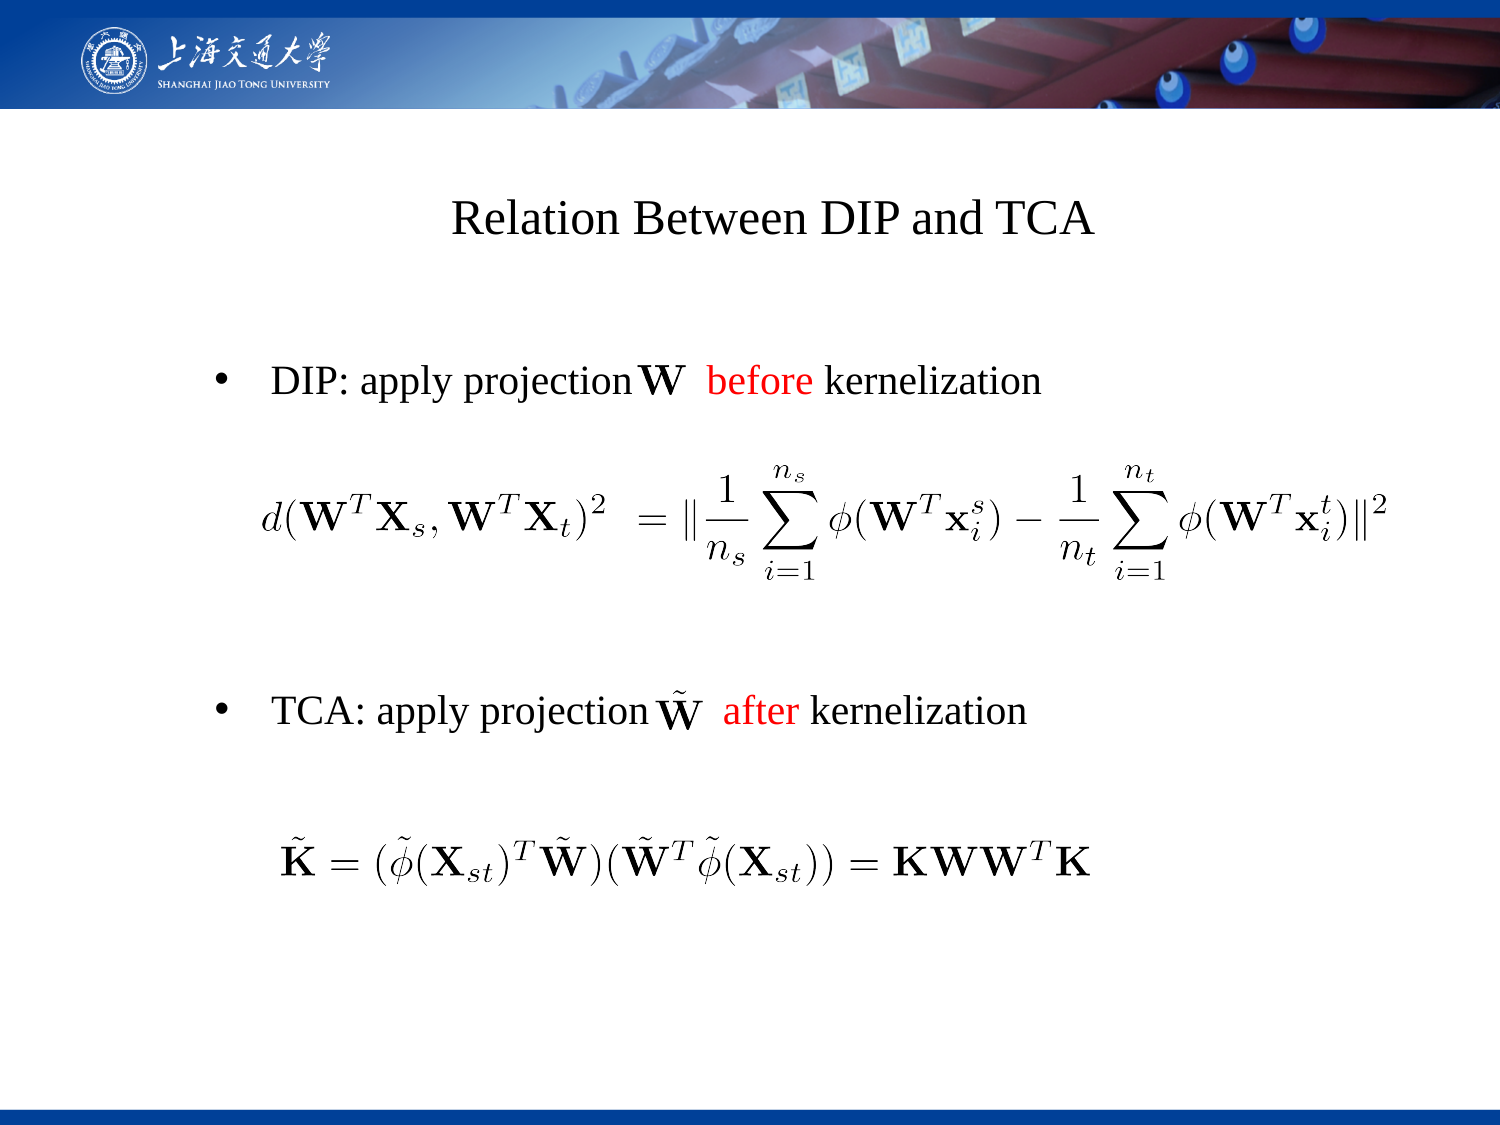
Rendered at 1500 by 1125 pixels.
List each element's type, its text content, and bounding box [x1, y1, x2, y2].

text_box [197, 345, 1060, 412]
text_box Relation Between DIP and TCA [436, 177, 1111, 252]
picture [281, 836, 1090, 886]
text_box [197, 675, 1046, 741]
picture [262, 465, 1386, 580]
picture [0, 18, 1500, 109]
